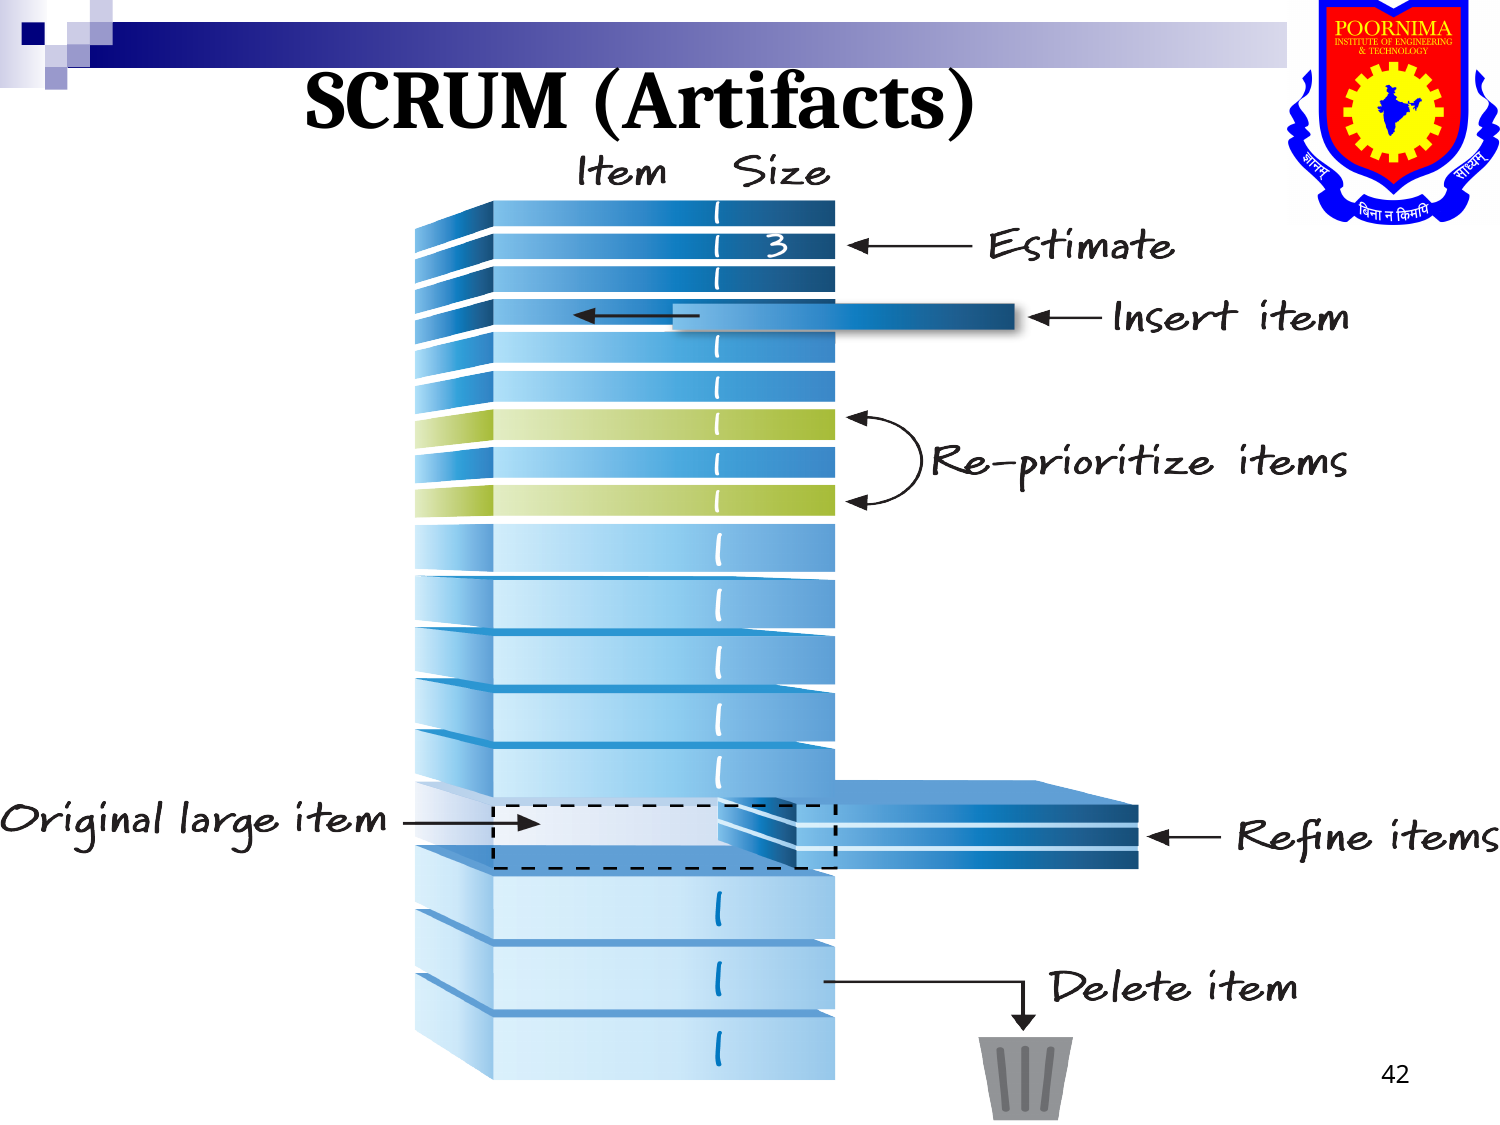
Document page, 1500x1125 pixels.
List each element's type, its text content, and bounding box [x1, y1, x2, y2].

text_box SCRUM (Artifacts) [0, 37, 1282, 149]
picture [0, 0, 1500, 1125]
